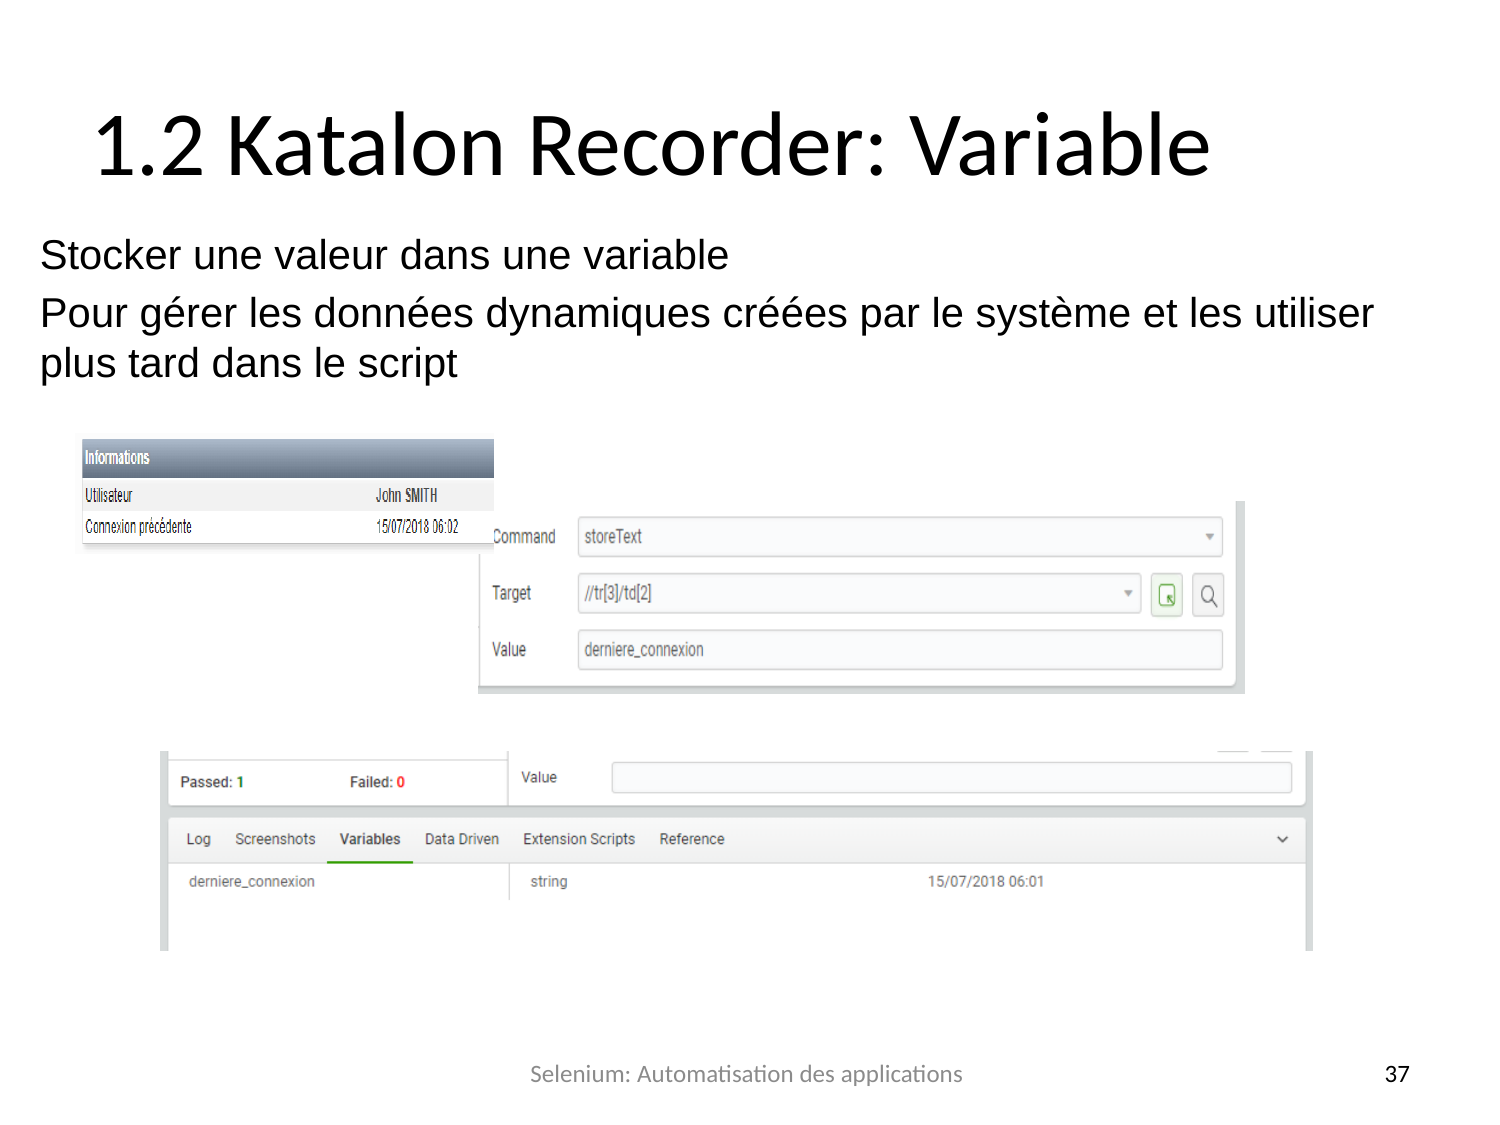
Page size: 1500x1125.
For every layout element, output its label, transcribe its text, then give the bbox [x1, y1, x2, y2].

footer Selenium: Automatisation des applications [512, 1042, 988, 1103]
text_box Stocker une valeur dans une variable Pour gérer les données dynamiques créées par le système et les utiliser plus tard dans le script [25, 220, 1450, 646]
title 1.2 Katalon Recorder: Variable [75, 45, 1425, 220]
picture [160, 751, 1313, 952]
picture [74, 433, 1245, 694]
slide_number 37 [1074, 1042, 1425, 1103]
